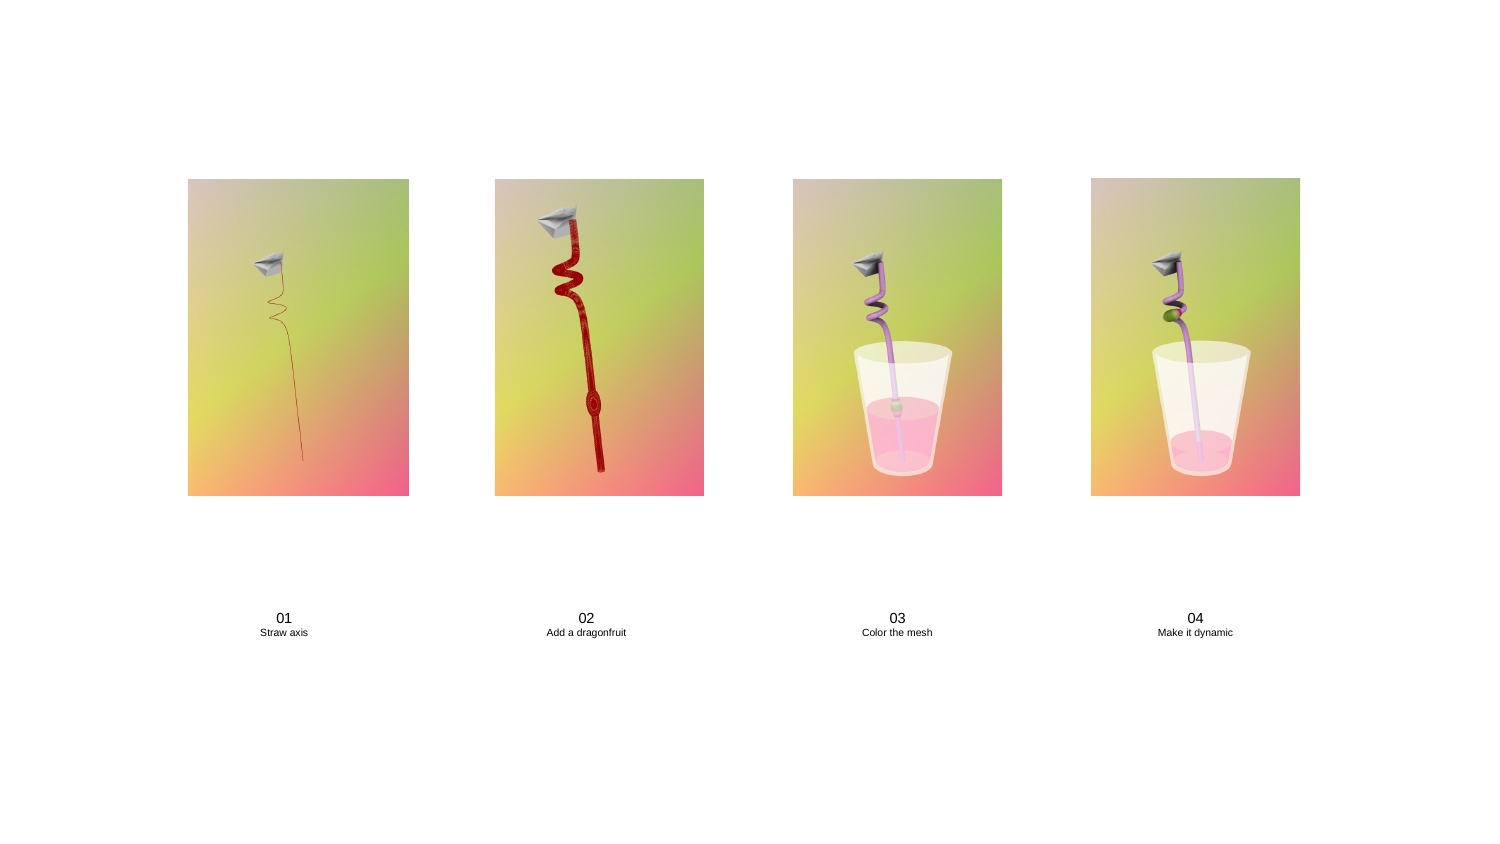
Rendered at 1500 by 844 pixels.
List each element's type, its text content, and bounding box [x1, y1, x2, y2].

picture [1090, 178, 1301, 497]
picture [494, 178, 705, 496]
text_box 03 Color the mesh [817, 594, 978, 665]
text_box 04 Make it dynamic [1105, 594, 1286, 665]
text_box 02 Add a dragonfruit [524, 594, 649, 665]
picture [792, 178, 1003, 496]
picture [187, 178, 409, 496]
text_box 01 Straw axis [230, 594, 339, 665]
